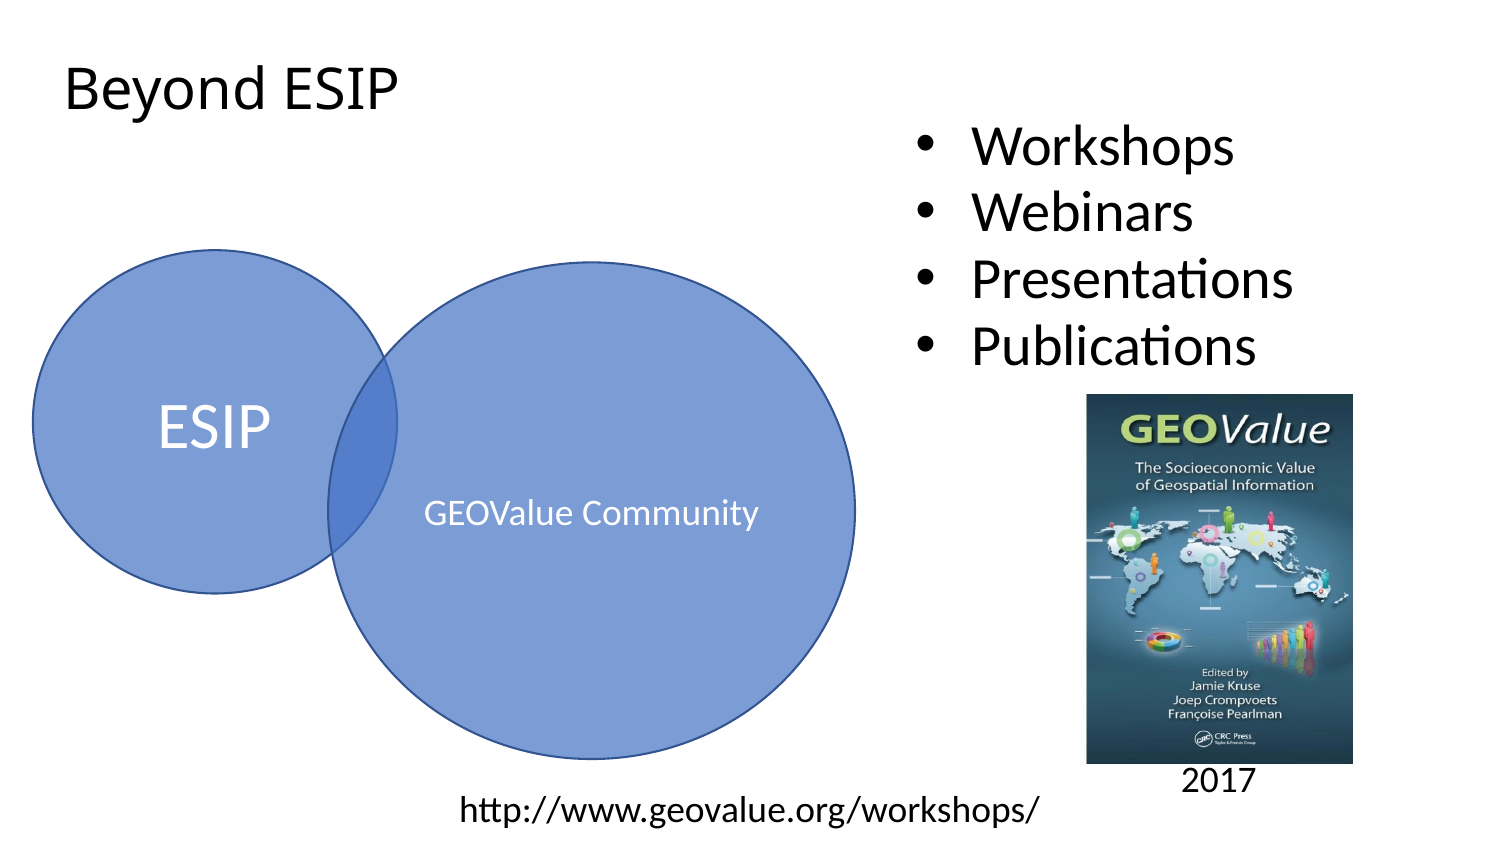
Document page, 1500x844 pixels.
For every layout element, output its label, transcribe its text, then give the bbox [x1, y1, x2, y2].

title Beyond ESIP [33, 35, 1468, 147]
text_box ESIP [31, 249, 384, 595]
text_box http://www.geovalue.org/workshops/ [444, 777, 1056, 838]
text_box GEOValue Community [327, 261, 857, 761]
text_box 2017 [1166, 778, 1272, 808]
picture [1078, 385, 1360, 778]
list Workshops Webinars Presentations Publications [862, 90, 1474, 539]
